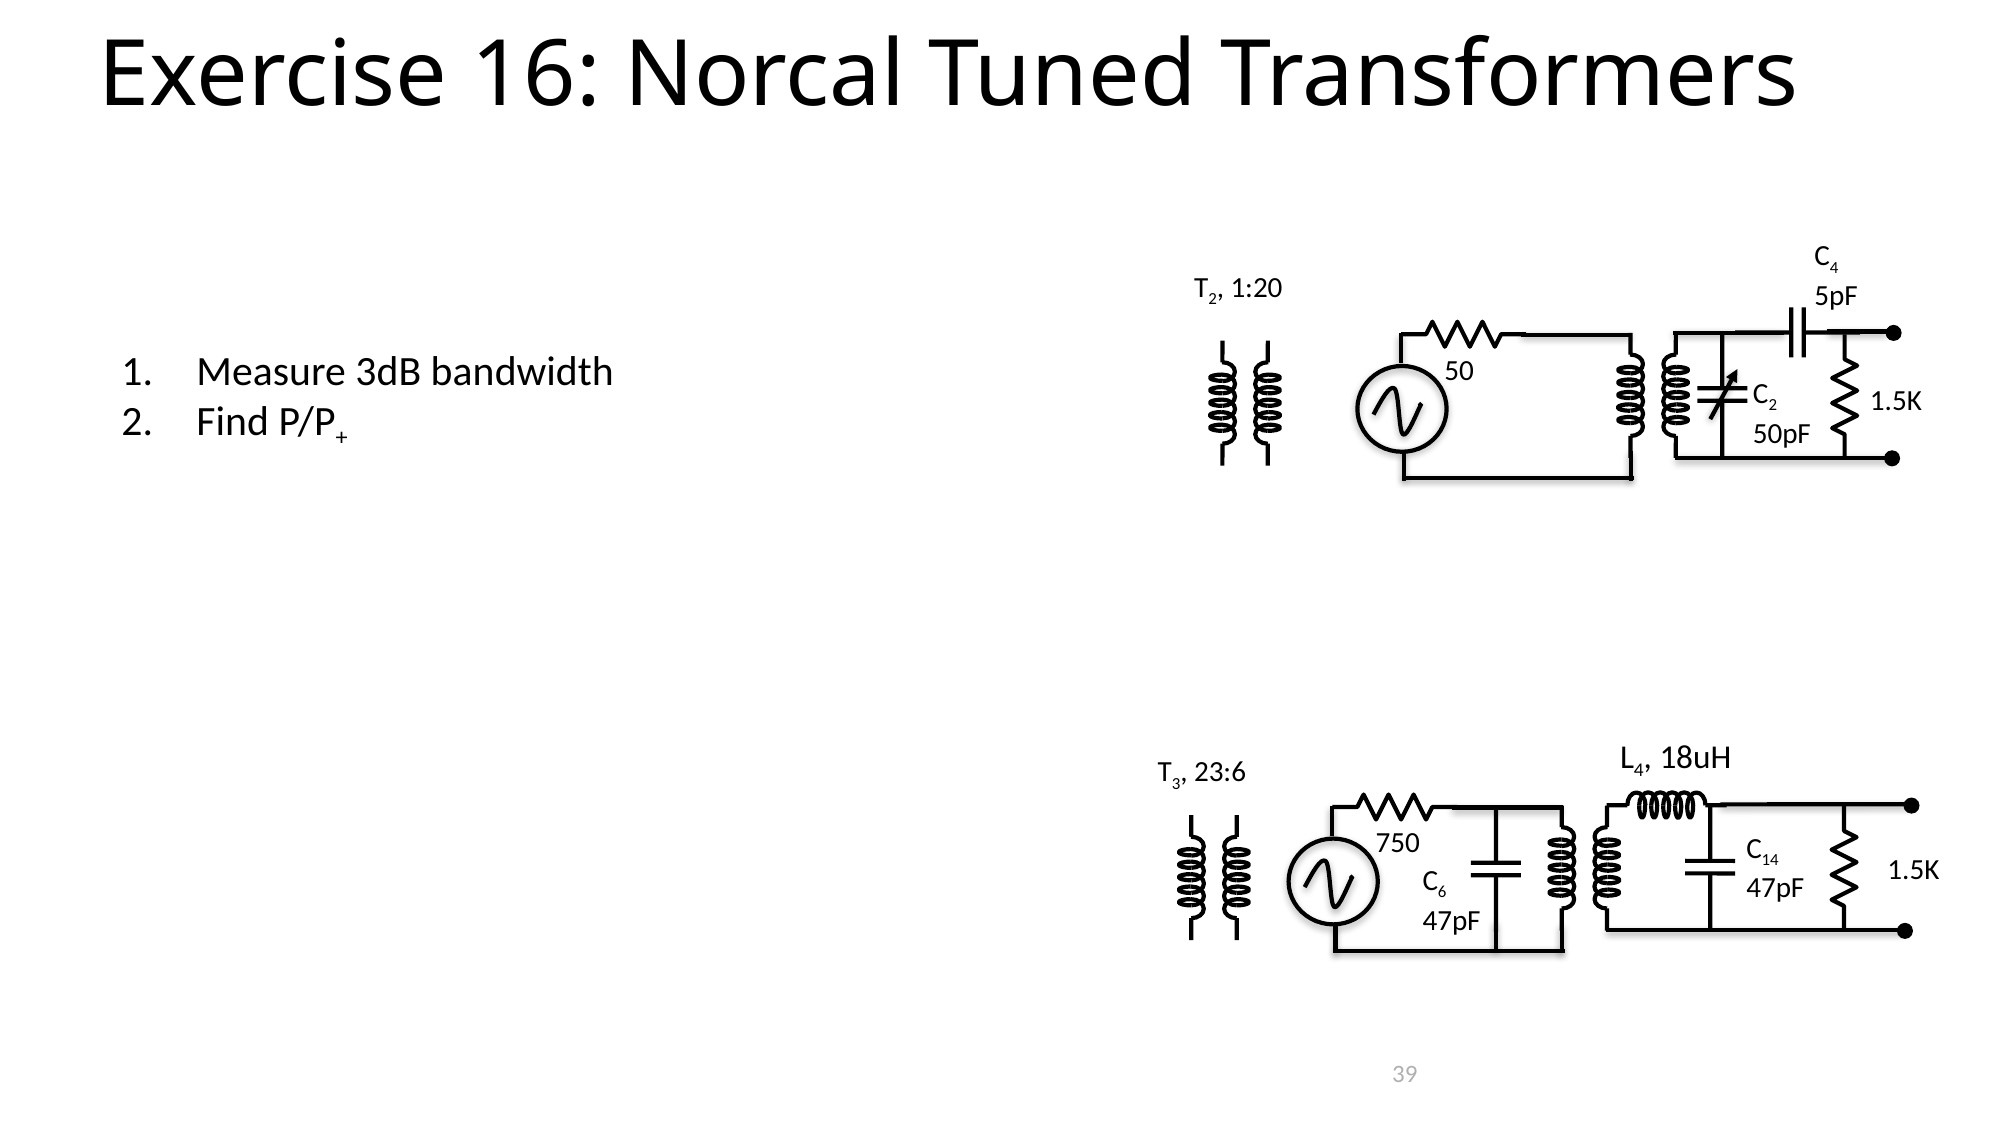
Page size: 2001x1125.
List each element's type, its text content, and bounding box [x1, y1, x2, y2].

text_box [1357, 229, 1986, 481]
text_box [1150, 745, 1268, 941]
text_box Exercise 16: Norcal Tuned Transformers [33, 13, 1867, 124]
slide_number 39 [1074, 738, 1425, 1125]
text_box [1186, 260, 1304, 466]
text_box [1288, 727, 1970, 954]
